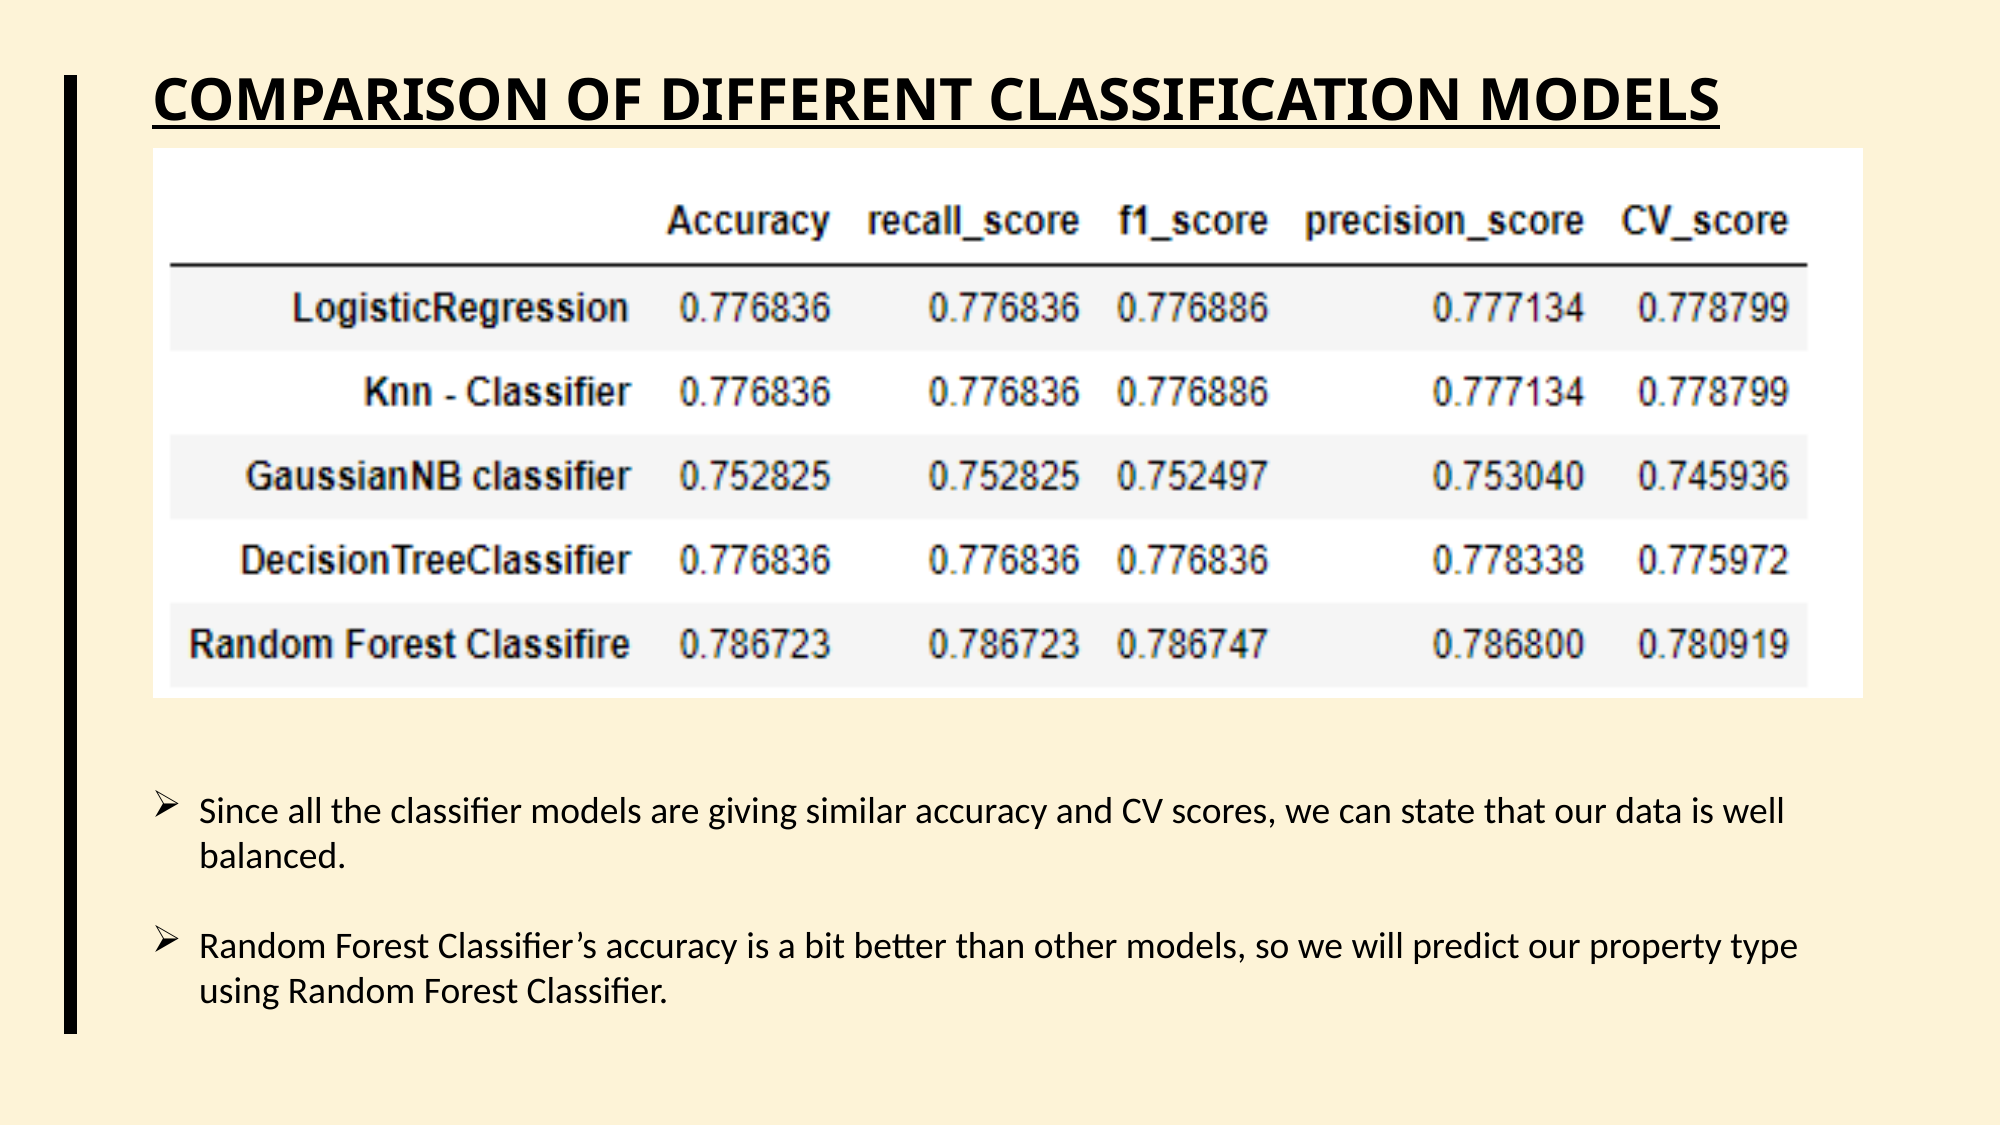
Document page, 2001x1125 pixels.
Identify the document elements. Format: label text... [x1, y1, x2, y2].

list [153, 148, 1863, 698]
title COMPARISON OF DIFFERENT CLASSIFICATION MODELS [137, 59, 1863, 143]
text_box Since all the classifier models are giving similar accuracy and CV scores, we can state that our data is well balanced. Random Forest Classifier’s accuracy is a bit better than other models, so we will predict our property type using Random Forest Classifier. [137, 779, 1863, 1019]
text_box [64, 75, 77, 1034]
